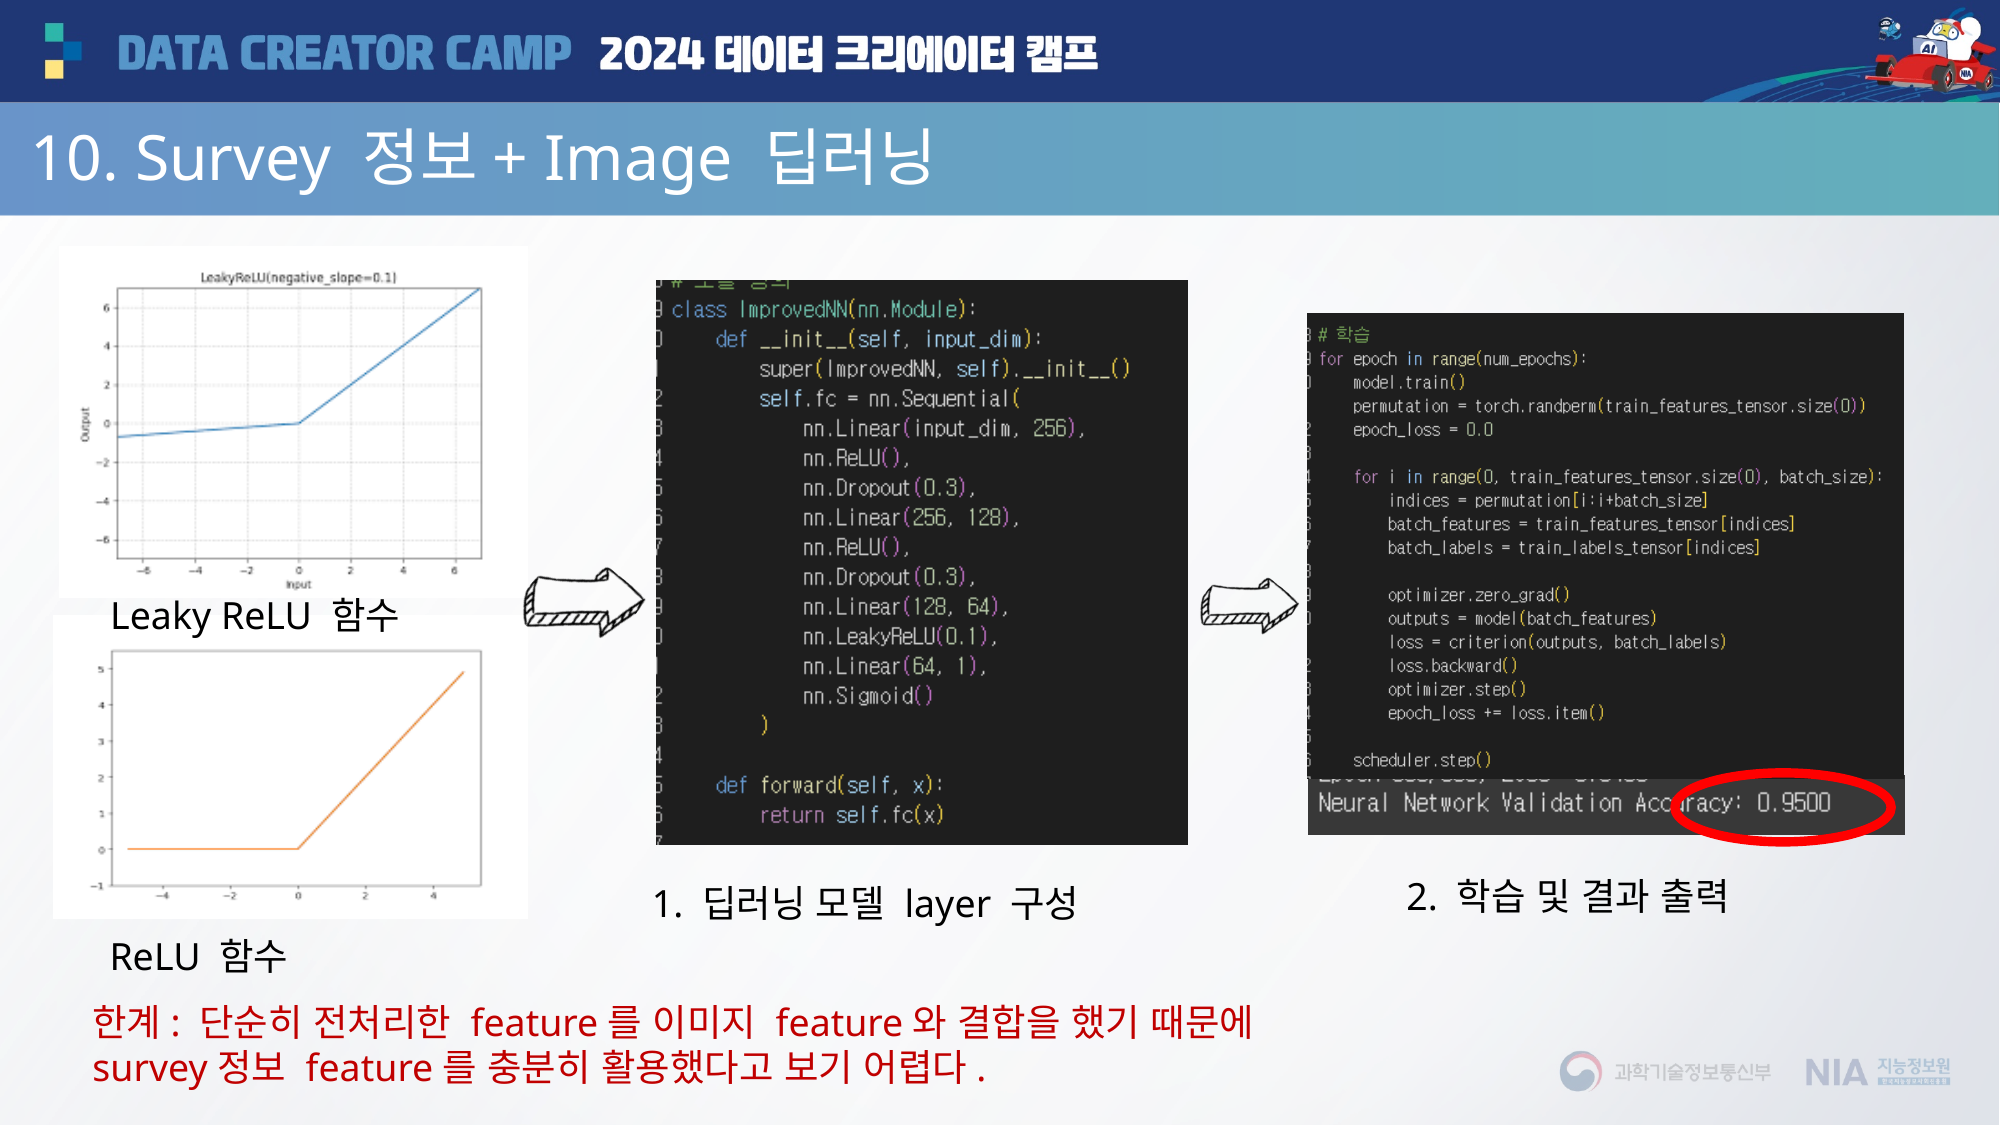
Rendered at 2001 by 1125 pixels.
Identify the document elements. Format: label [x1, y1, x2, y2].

text_box [1307, 313, 1905, 835]
picture [0, 0, 2000, 1125]
